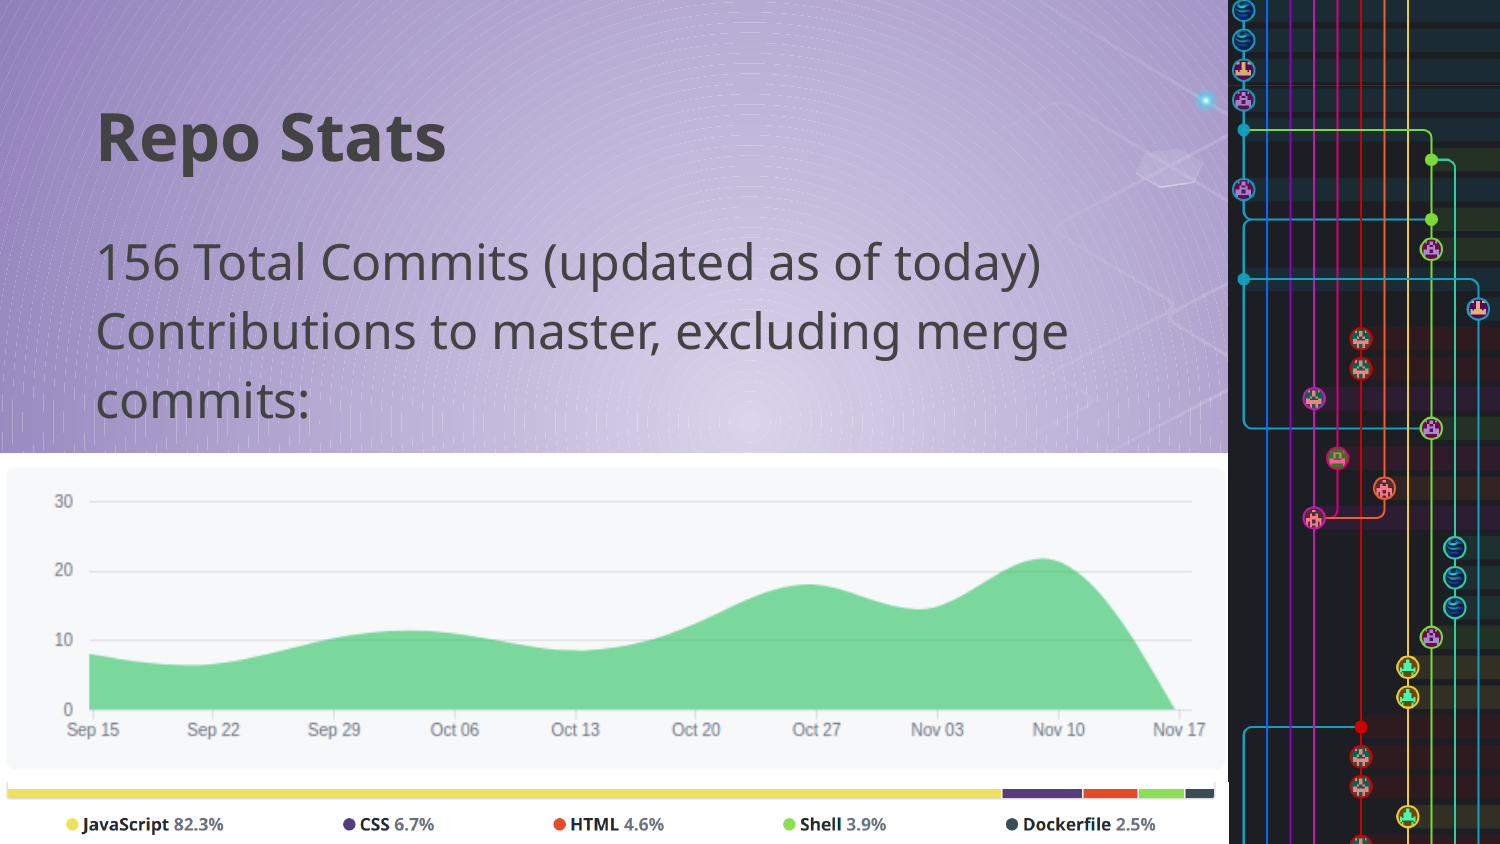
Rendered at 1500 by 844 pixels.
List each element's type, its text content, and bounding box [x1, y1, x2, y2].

list 156 Total Commits (updated as of today) Contributions to master, excluding merge commits: [95, 221, 1082, 452]
picture [0, 0, 1500, 844]
title Repo Stats [95, 33, 1082, 175]
